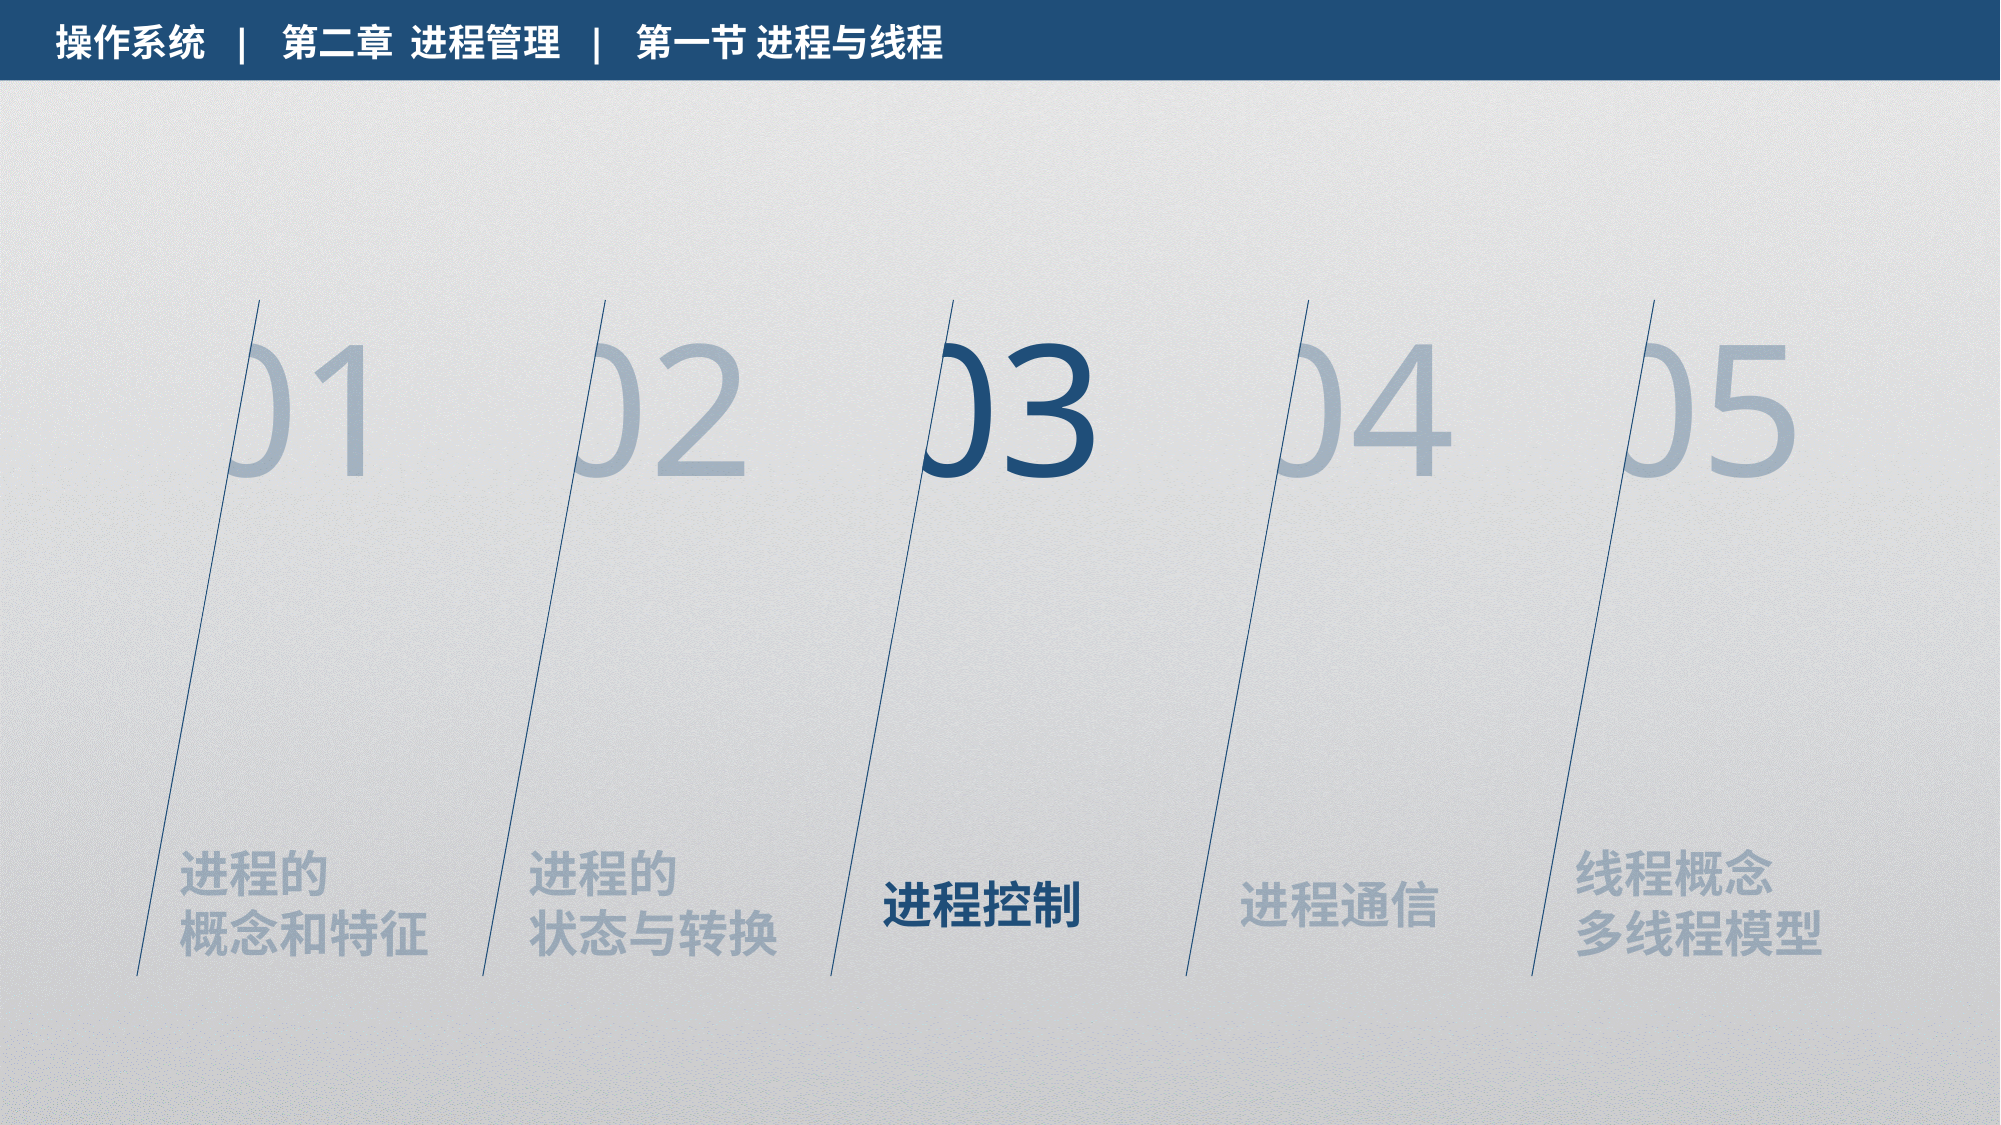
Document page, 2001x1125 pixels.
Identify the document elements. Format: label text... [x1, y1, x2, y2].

text_box 进程的 状态与转换 [627, 835, 794, 971]
text_box 02 [627, 286, 769, 521]
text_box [1502, 195, 1676, 971]
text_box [801, 195, 975, 971]
text_box 05 [1676, 286, 1821, 521]
text_box 03 [975, 286, 1120, 521]
text_box 线程概念 多线程模型 [1676, 835, 1840, 971]
text_box 进程的 概念和特征 [281, 835, 445, 971]
text_box 操作系统 | 第二章 进程管理 | 第一节 进程与线程 [0, 11, 1000, 71]
text_box 进程通信 [1330, 865, 1456, 941]
picture [0, 0, 2001, 1125]
text_box 进程控制 [975, 865, 1098, 941]
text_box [1157, 195, 1330, 971]
text_box 04 [1330, 286, 1470, 521]
text_box [0, 0, 2000, 81]
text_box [453, 195, 627, 971]
text_box 01 [281, 286, 419, 521]
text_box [107, 195, 281, 971]
